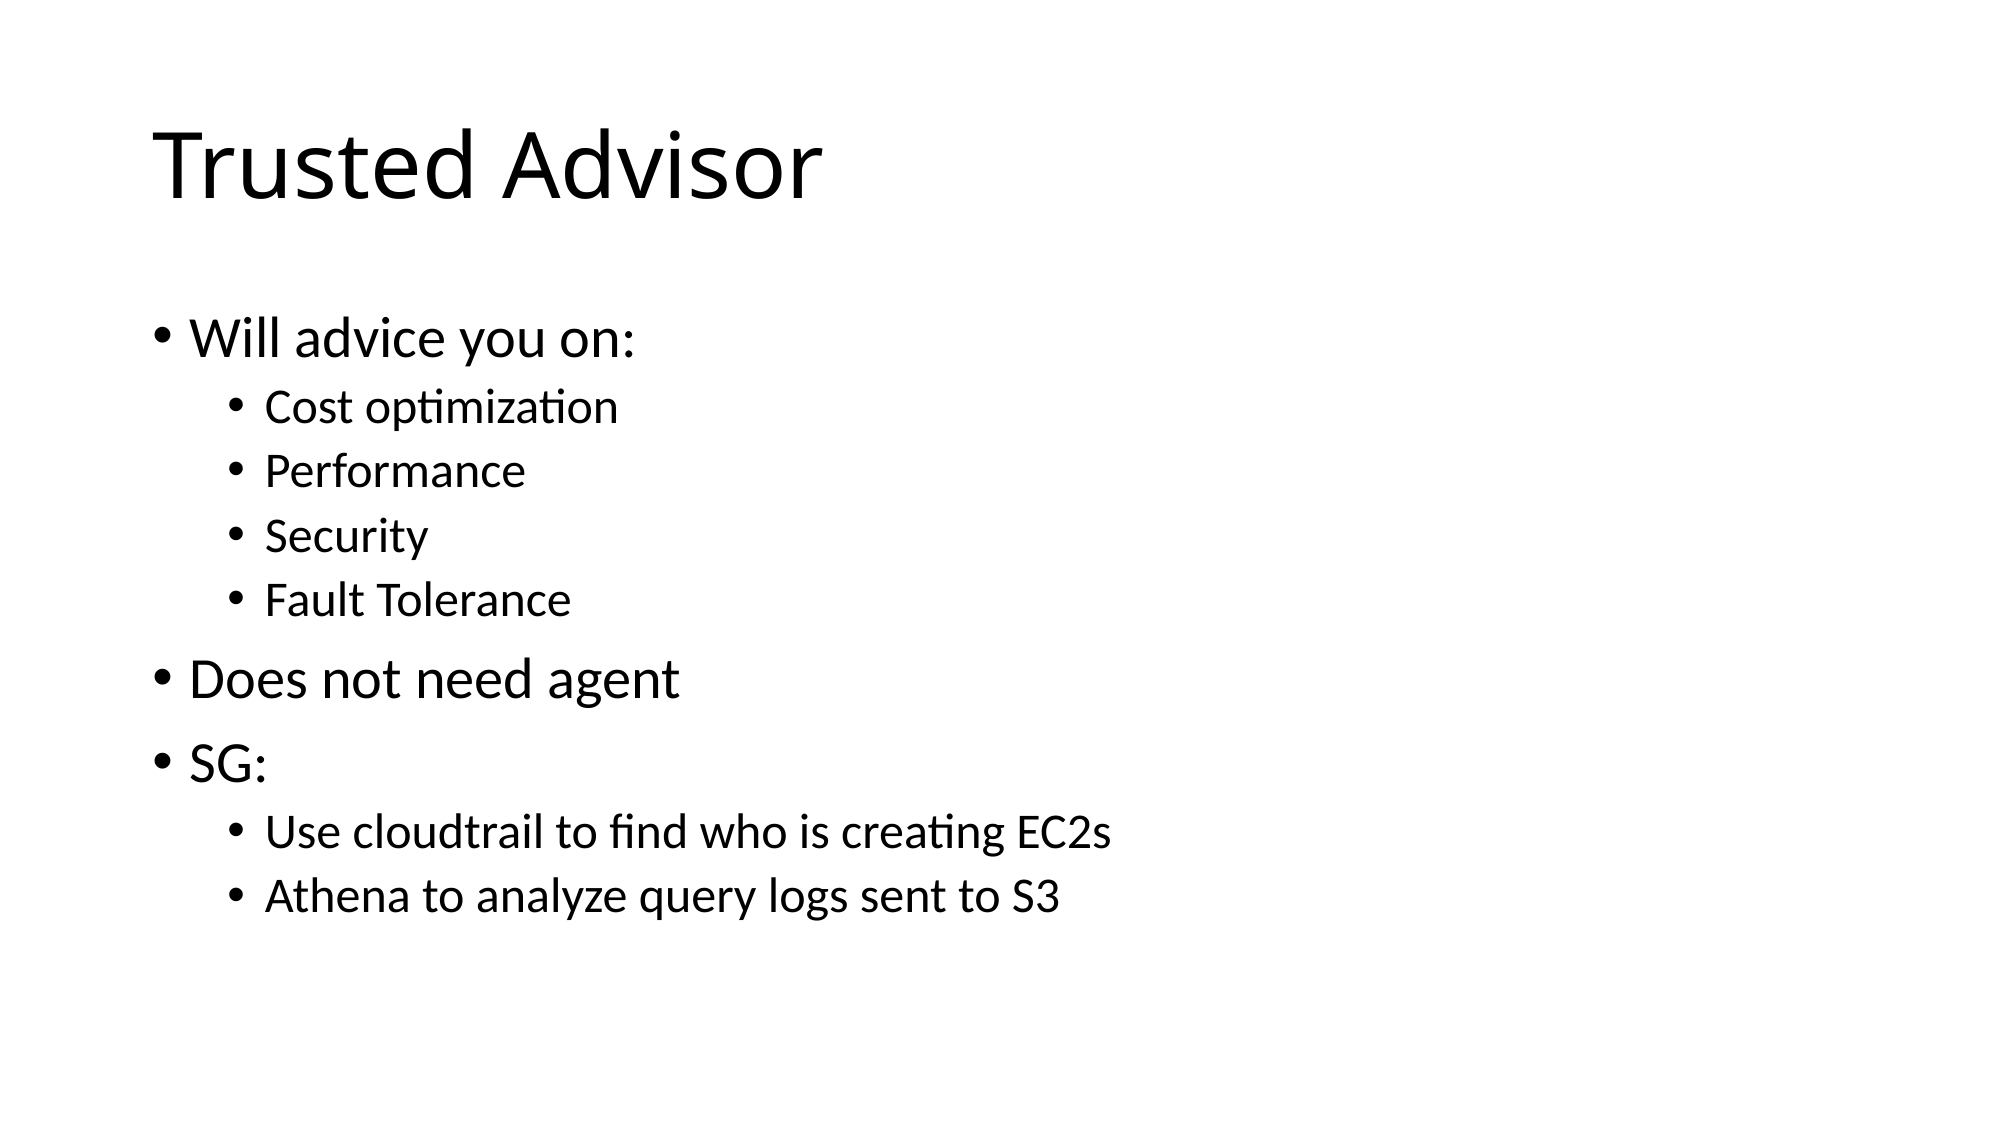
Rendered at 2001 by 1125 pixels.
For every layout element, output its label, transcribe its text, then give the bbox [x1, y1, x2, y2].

list Will advice you on: Cost optimization Performance Security Fault Tolerance Does not need agent SG: Use cloudtrail to find who is creating EC2s Athena to analyze query logs sent to S3 [137, 299, 1863, 1014]
title Trusted Advisor [137, 59, 1863, 278]
